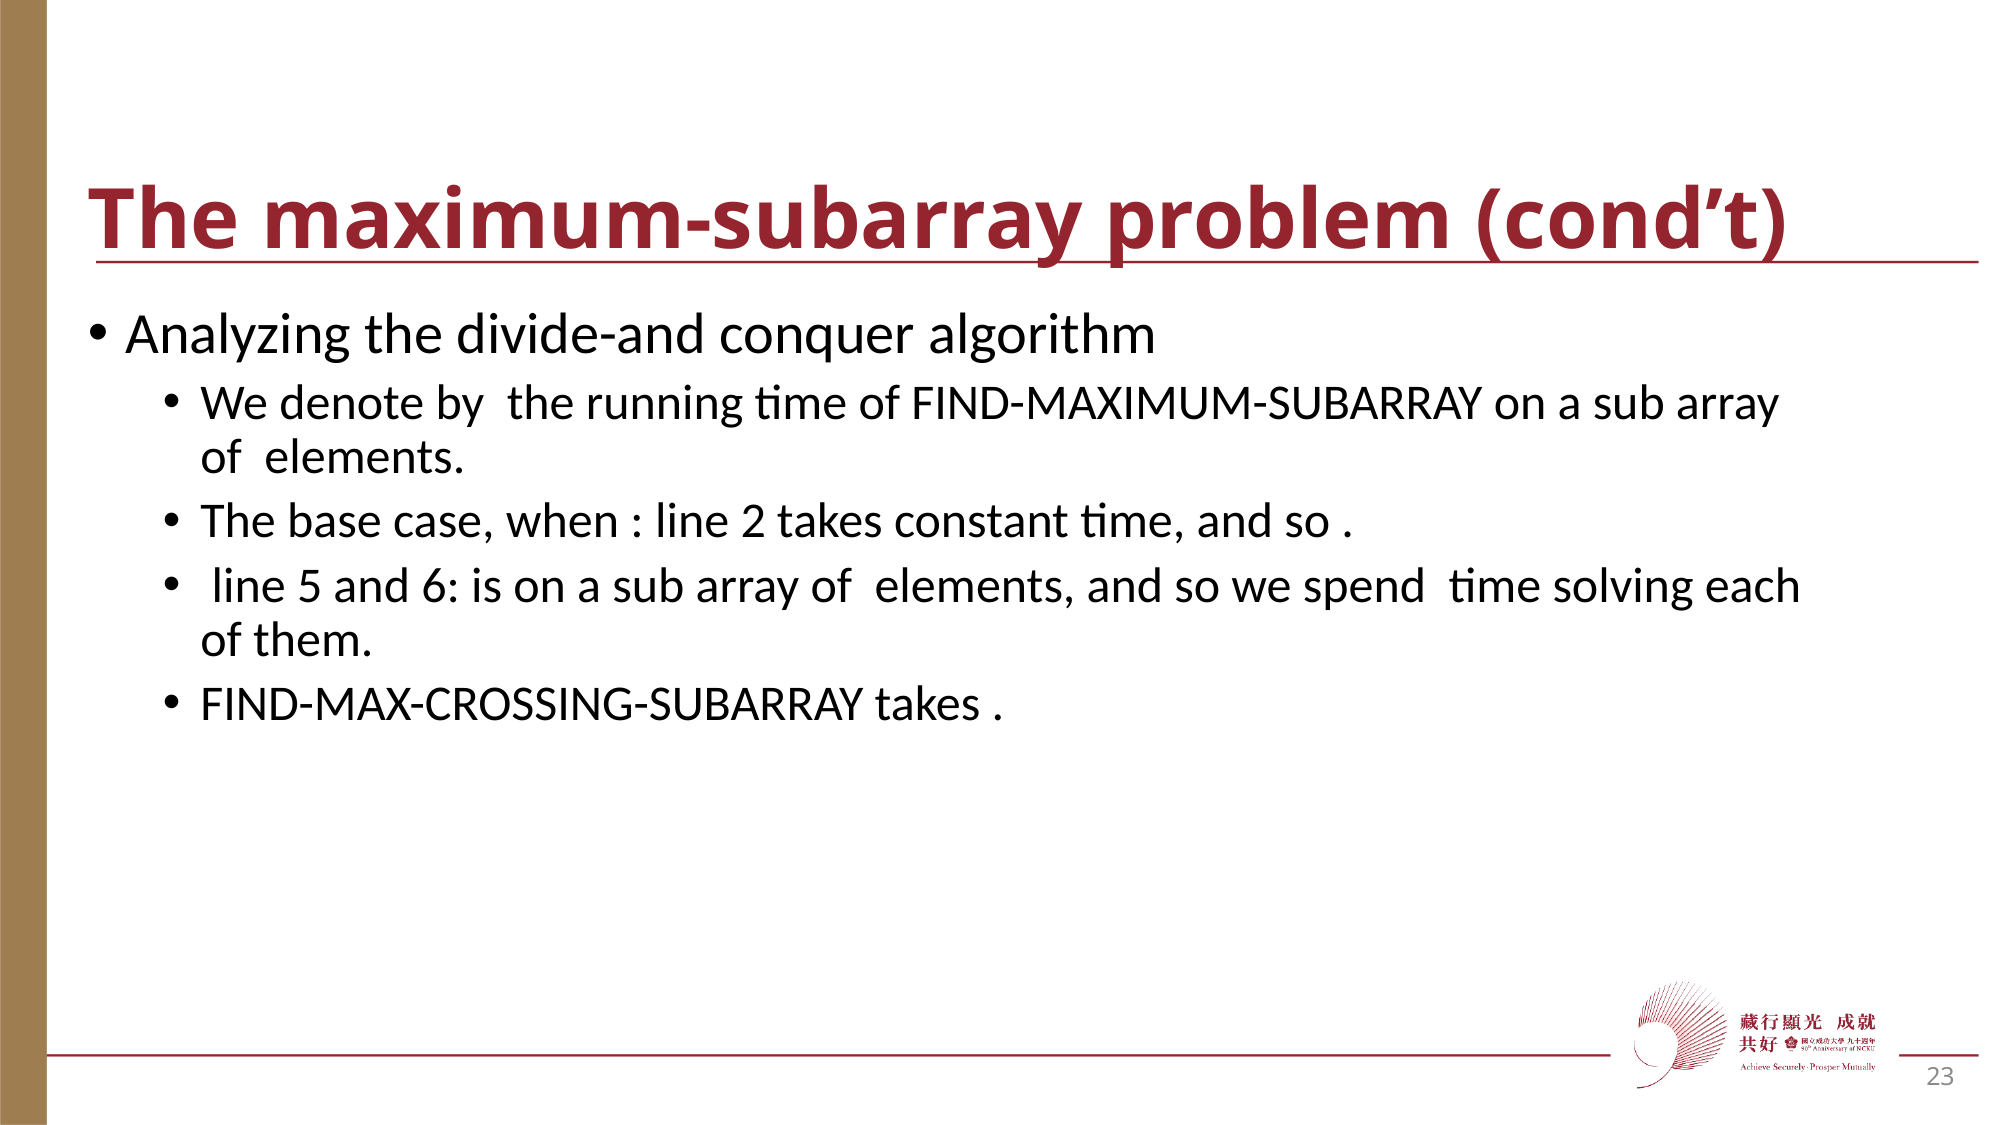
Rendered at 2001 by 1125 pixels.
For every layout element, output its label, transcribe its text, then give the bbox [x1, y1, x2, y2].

picture [0, 0, 2000, 1125]
title The maximum-subarray problem (cond’t) [72, 131, 1827, 274]
slide_number 23 [1880, 1047, 1970, 1108]
